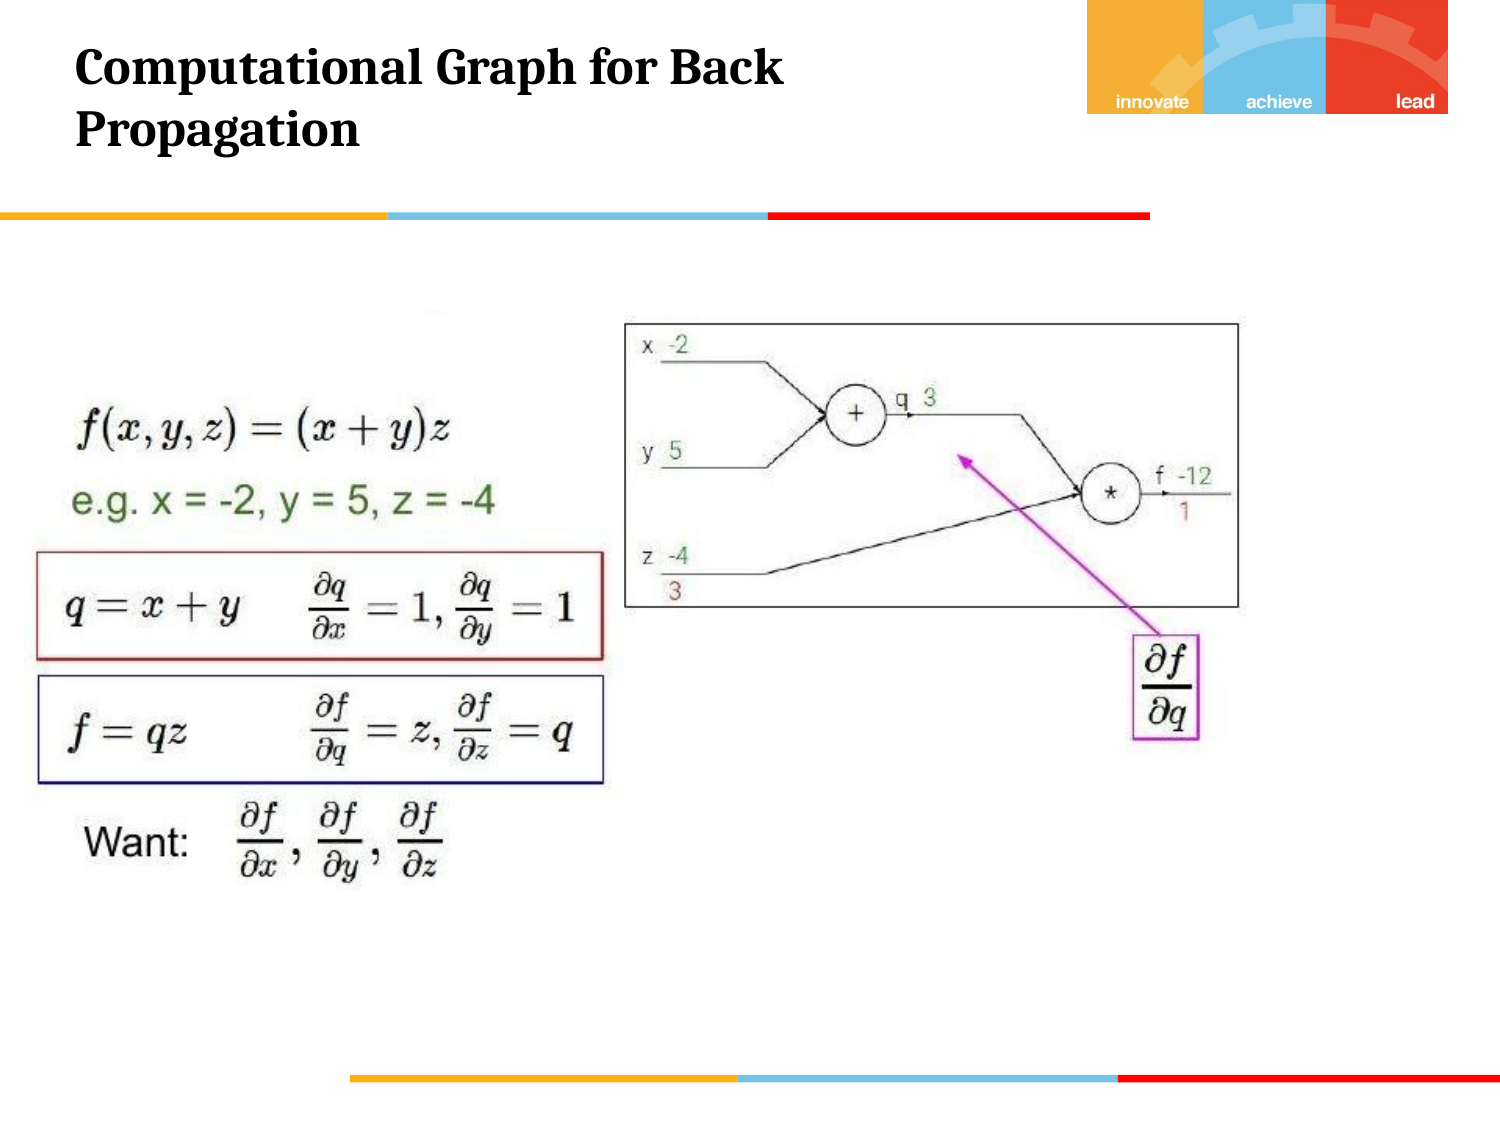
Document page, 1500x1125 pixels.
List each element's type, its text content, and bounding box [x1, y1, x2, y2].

title Computational Graph for Back Propagation [73, 0, 1080, 189]
picture [1087, 0, 1448, 114]
picture [24, 311, 1247, 891]
